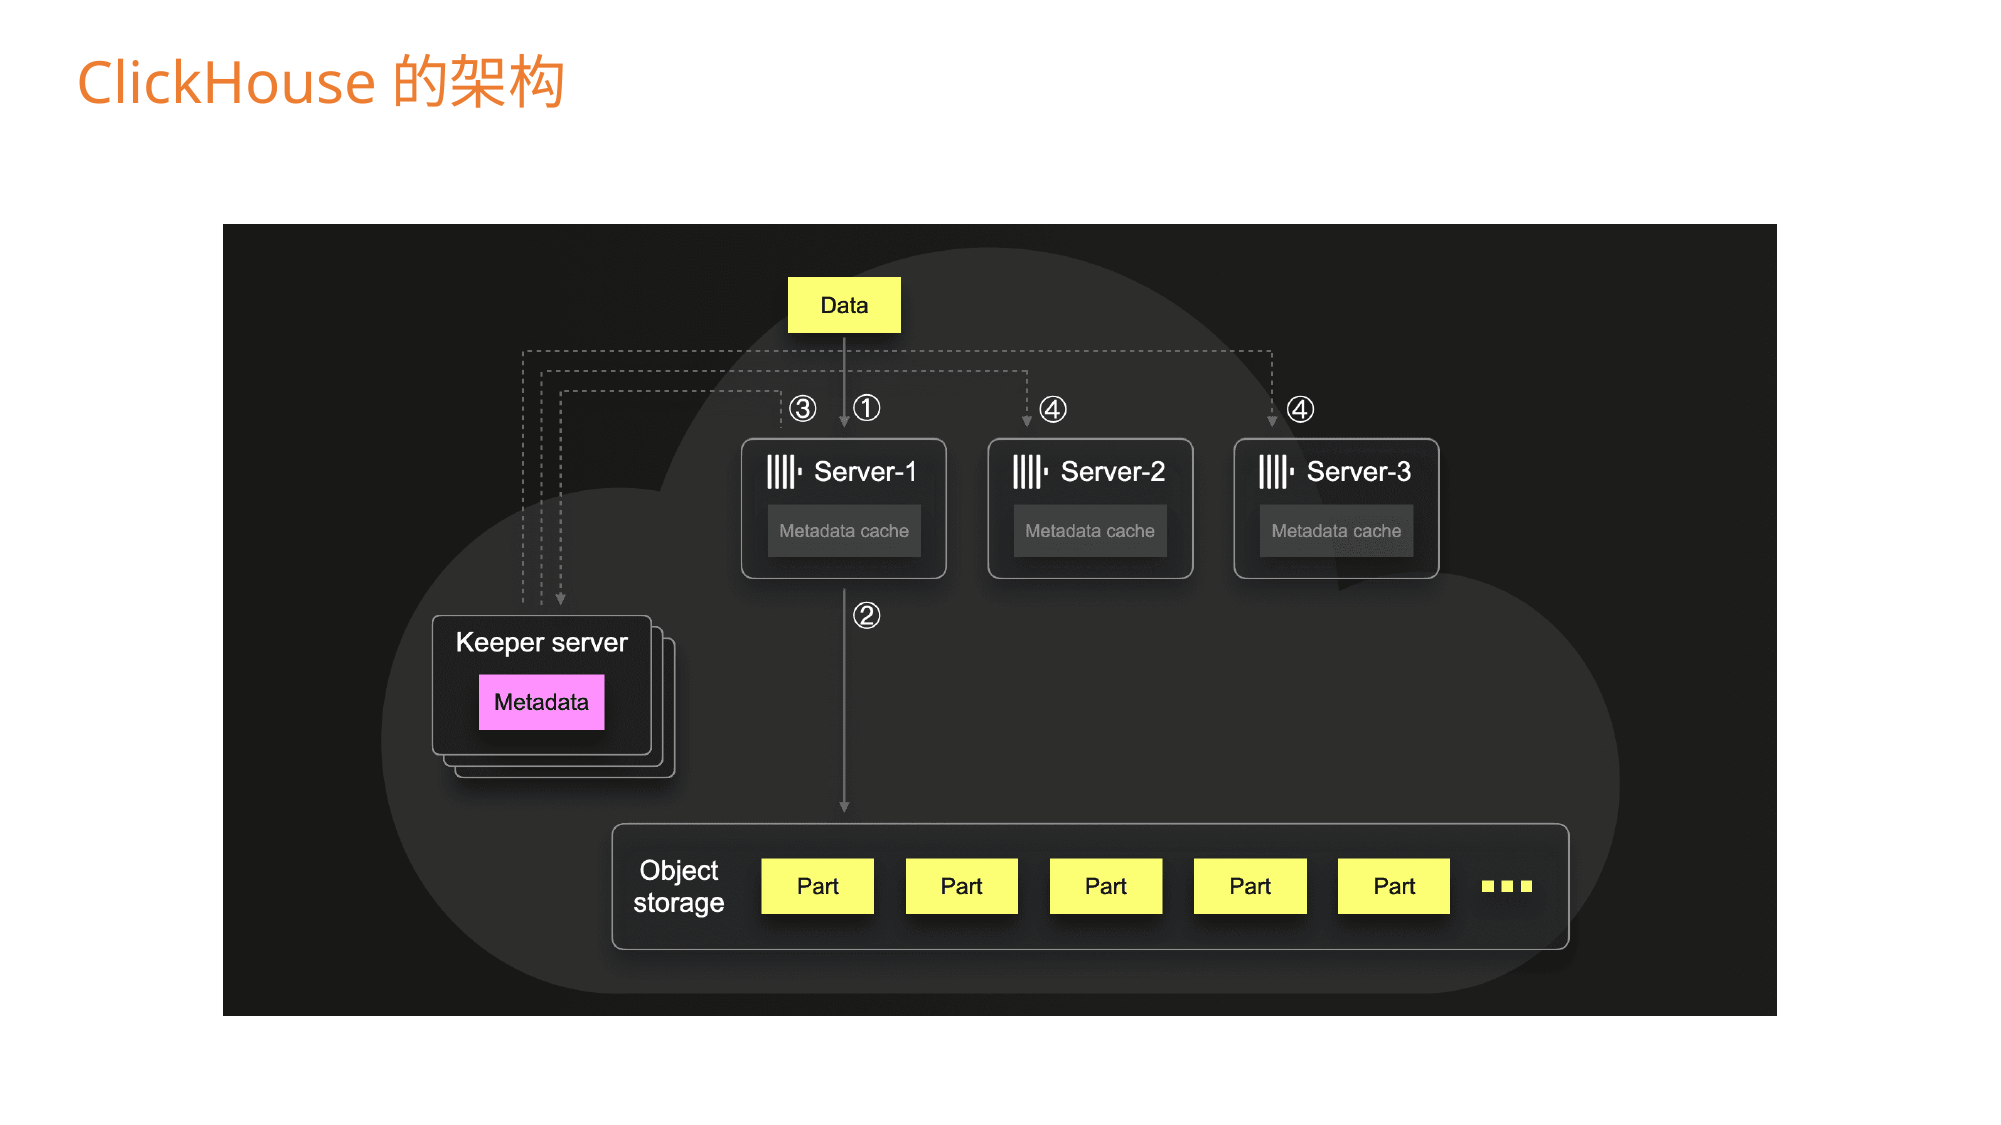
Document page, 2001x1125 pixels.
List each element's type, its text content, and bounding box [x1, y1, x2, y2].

text_box ClickHouse的架构 [61, 37, 1140, 123]
picture [223, 224, 1777, 1016]
